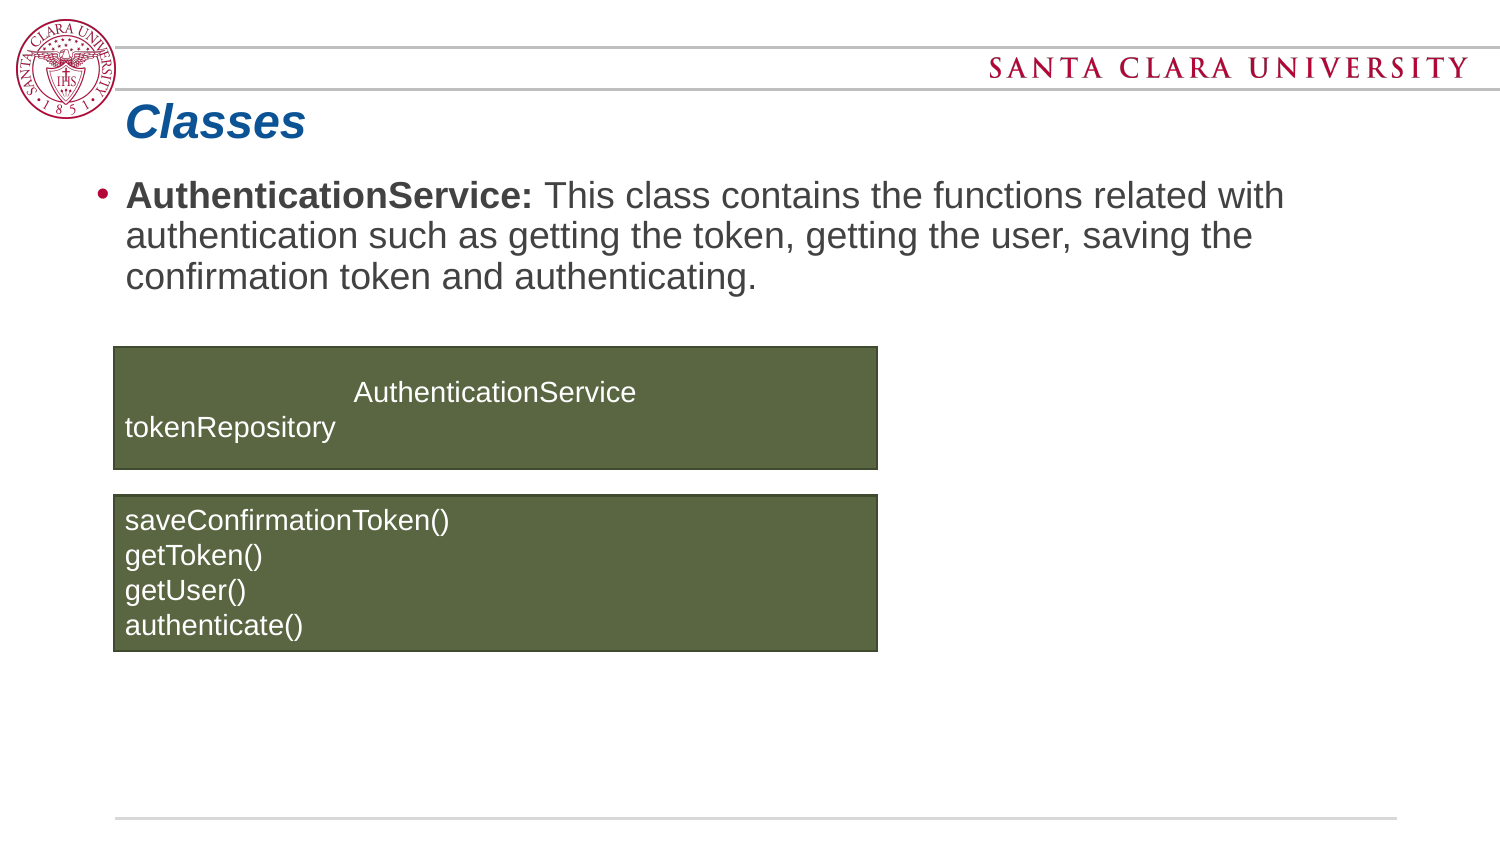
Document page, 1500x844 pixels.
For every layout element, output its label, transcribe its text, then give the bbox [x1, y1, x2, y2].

picture [990, 57, 1468, 78]
text_box saveConfirmationToken() getToken() getUser() authenticate() [113, 495, 486, 647]
picture [16, 19, 116, 119]
text_box [113, 495, 878, 652]
title Classes [113, 90, 1396, 155]
text_box AuthenticationService tokenRepository [113, 347, 878, 469]
list AuthenticationService: This class contains the functions related with authentication such as getting the token, getting the user, saving the confirmation token and authenticating. [85, 170, 1424, 772]
